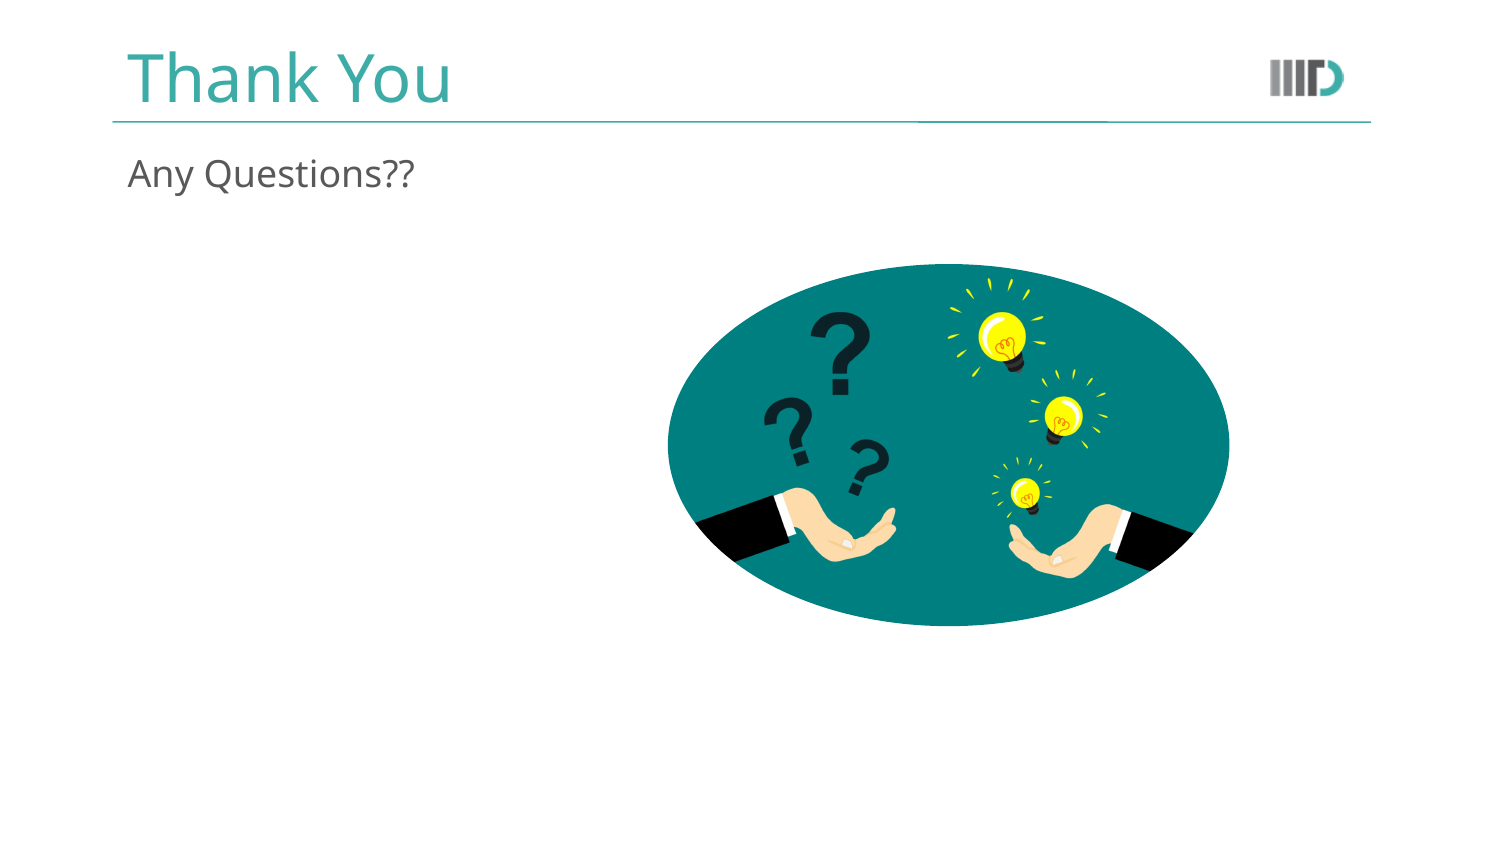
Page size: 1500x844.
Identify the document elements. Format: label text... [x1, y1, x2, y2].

picture [667, 263, 1230, 627]
picture [1256, 50, 1355, 106]
list Any Questions?? [112, 147, 1388, 761]
title Thank You [112, 39, 1236, 122]
